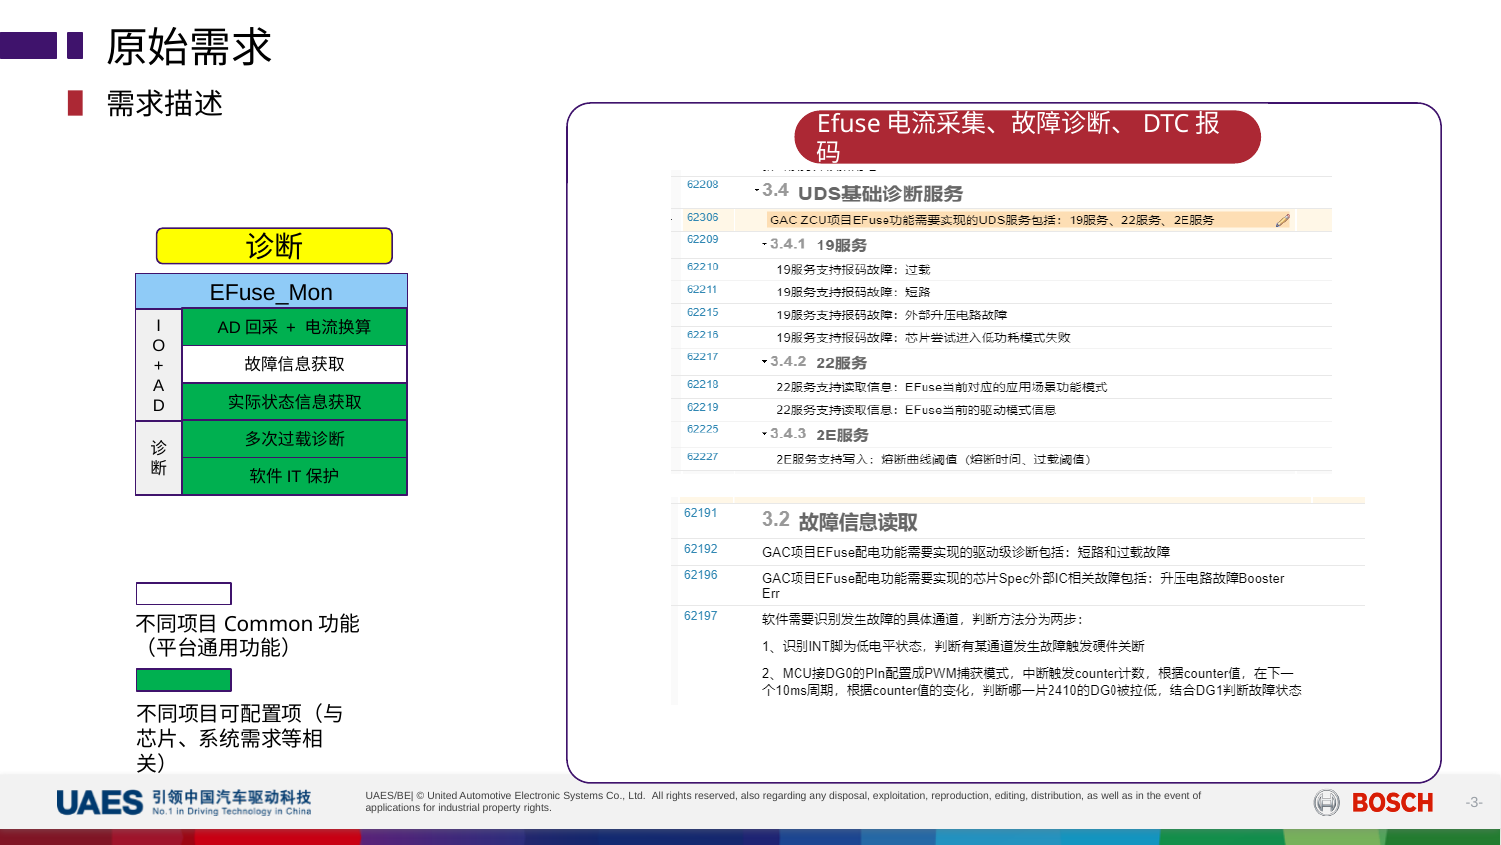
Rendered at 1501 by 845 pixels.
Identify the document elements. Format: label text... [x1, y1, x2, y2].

text_box [564, 100, 1444, 786]
text_box [134, 581, 233, 607]
text_box 故障信息获取 [180, 343, 409, 381]
text_box 多次过载诊断 [180, 418, 409, 456]
text_box 诊断 [154, 226, 395, 266]
text_box 不同项目Common功能（平台通用功能） [135, 610, 360, 664]
picture [671, 497, 1365, 705]
text_box 实际状态信息获取 [180, 381, 409, 418]
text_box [67, 85, 692, 121]
text_box EFuse_Mon [134, 271, 409, 307]
picture [57, 789, 311, 816]
text_box IO+AD [133, 307, 184, 419]
text_box 软件IT保护 [180, 456, 409, 497]
text_box AD回采 + 电流换算 [180, 306, 409, 343]
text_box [0, 20, 361, 72]
text_box 不同项目可配置项（与芯片、系统需求等相关） [136, 700, 361, 755]
text_box [134, 667, 233, 693]
picture [671, 169, 1332, 474]
picture [0, 829, 1501, 845]
text_box Efuse电流采集、故障诊断、DTC报码 [792, 108, 1264, 166]
text_box 诊断 [133, 419, 180, 497]
